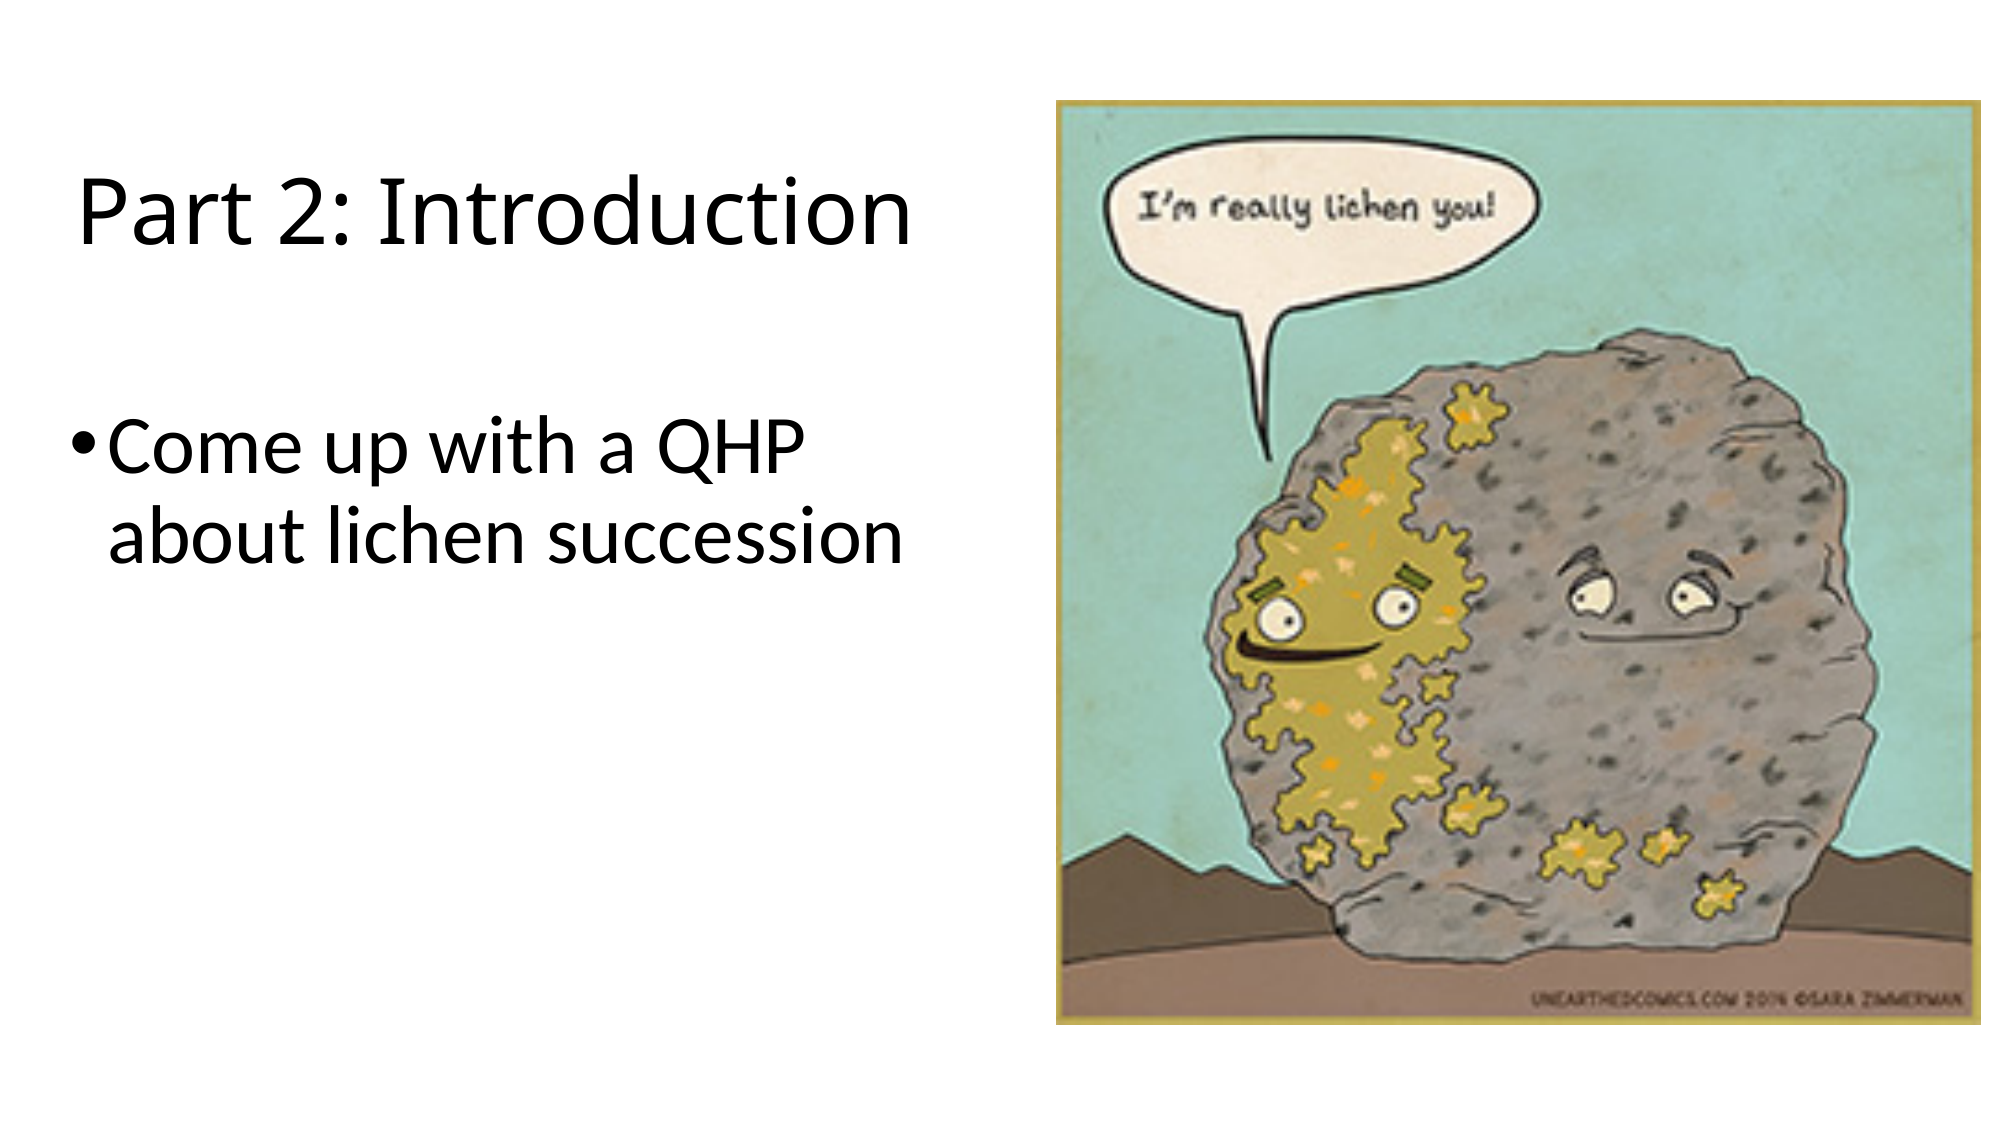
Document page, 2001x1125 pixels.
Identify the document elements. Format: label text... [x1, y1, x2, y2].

list Come up with a QHP about lichen succession [54, 393, 1000, 911]
title Part 2: Introduction [60, 78, 1828, 351]
picture [1056, 100, 1981, 1025]
